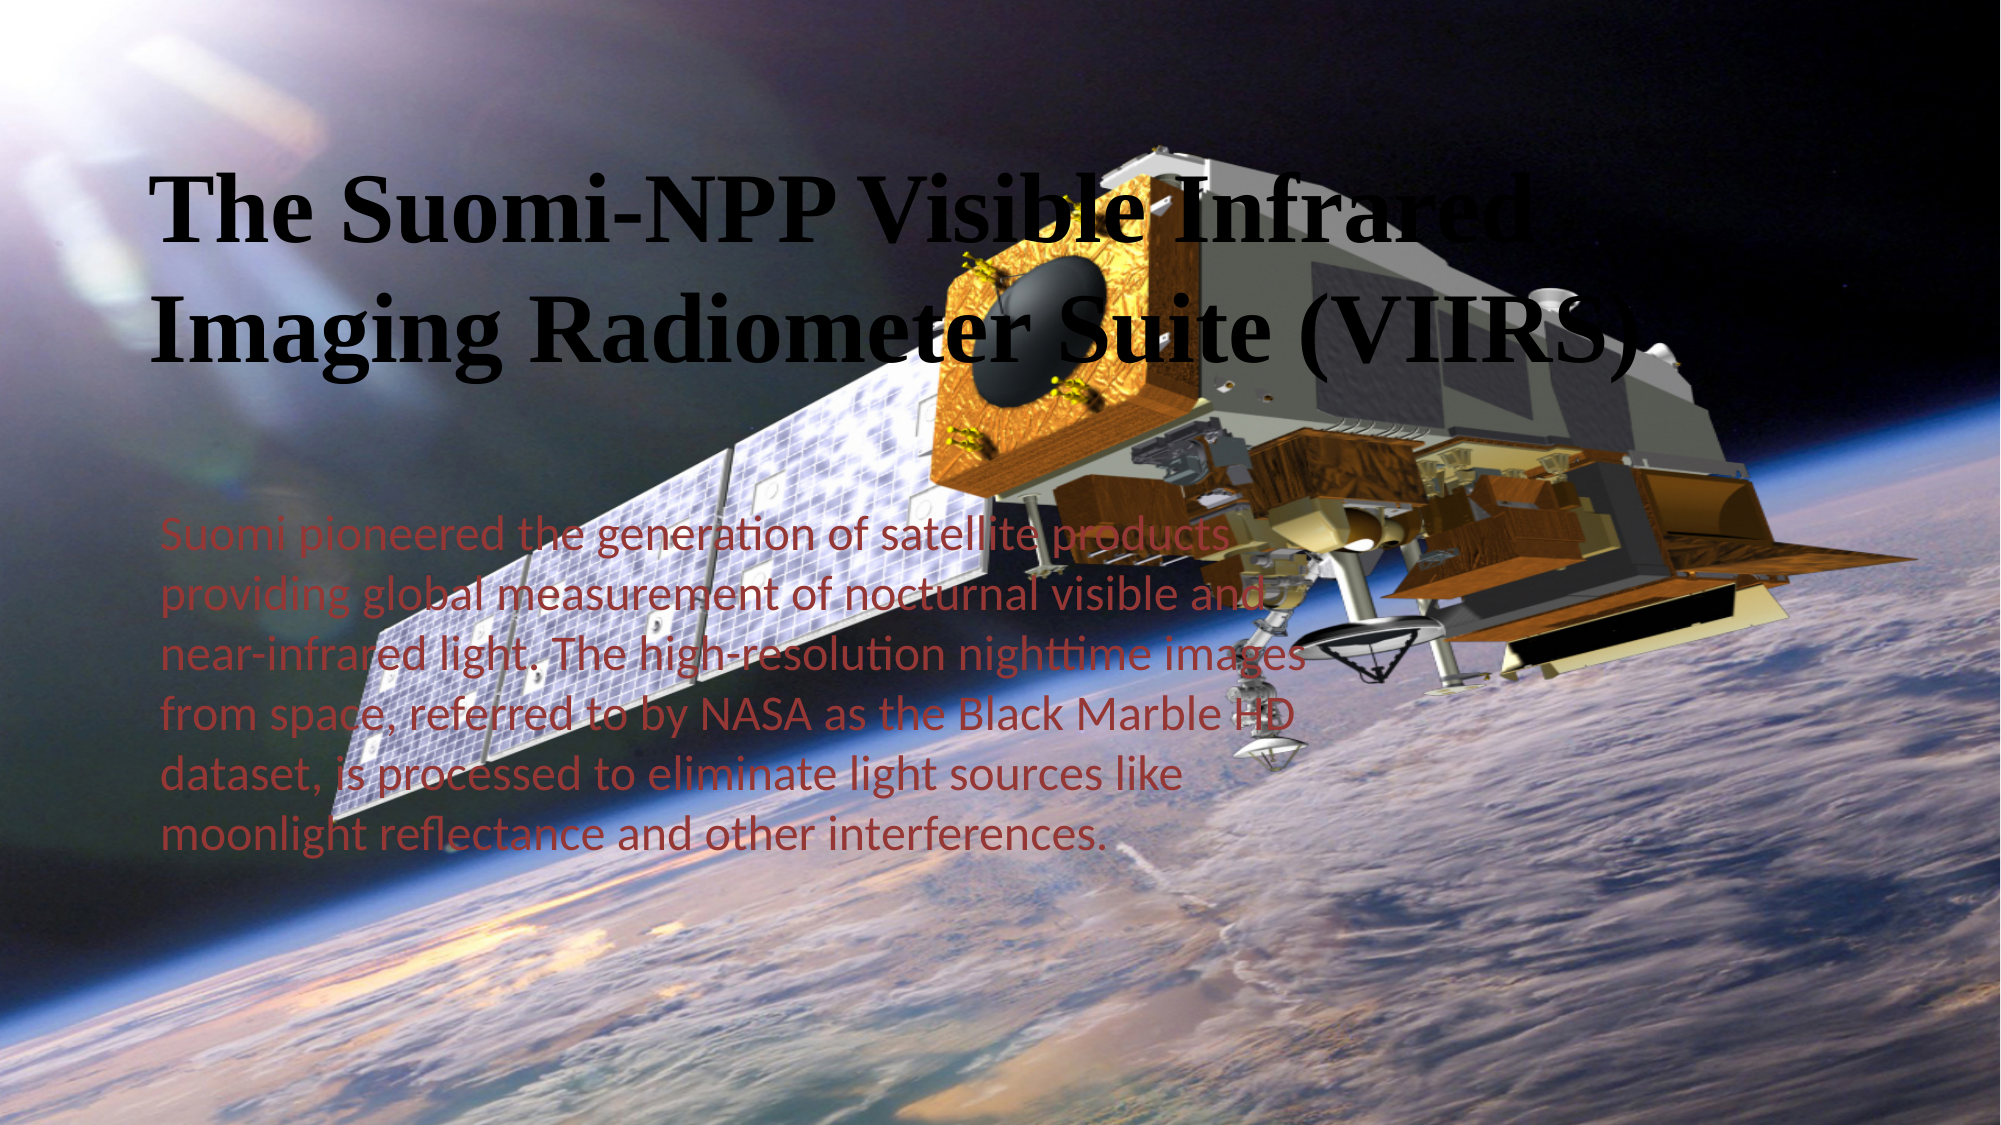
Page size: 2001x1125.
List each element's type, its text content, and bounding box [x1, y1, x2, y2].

picture [0, 0, 2001, 1125]
text_box The Suomi-NPP Visible Infrared Imaging Radiometer Suite (VIIRS) [133, 135, 1667, 391]
text_box Suomi pioneered the generation of satellite products providing global measurement of nocturnal visible and near-infrared light. The high-resolution nighttime images from space, referred to by NASA as the Black Marble HD dataset, is processed to eliminate light sources like moonlight reflectance and other interferences. [145, 492, 1377, 868]
